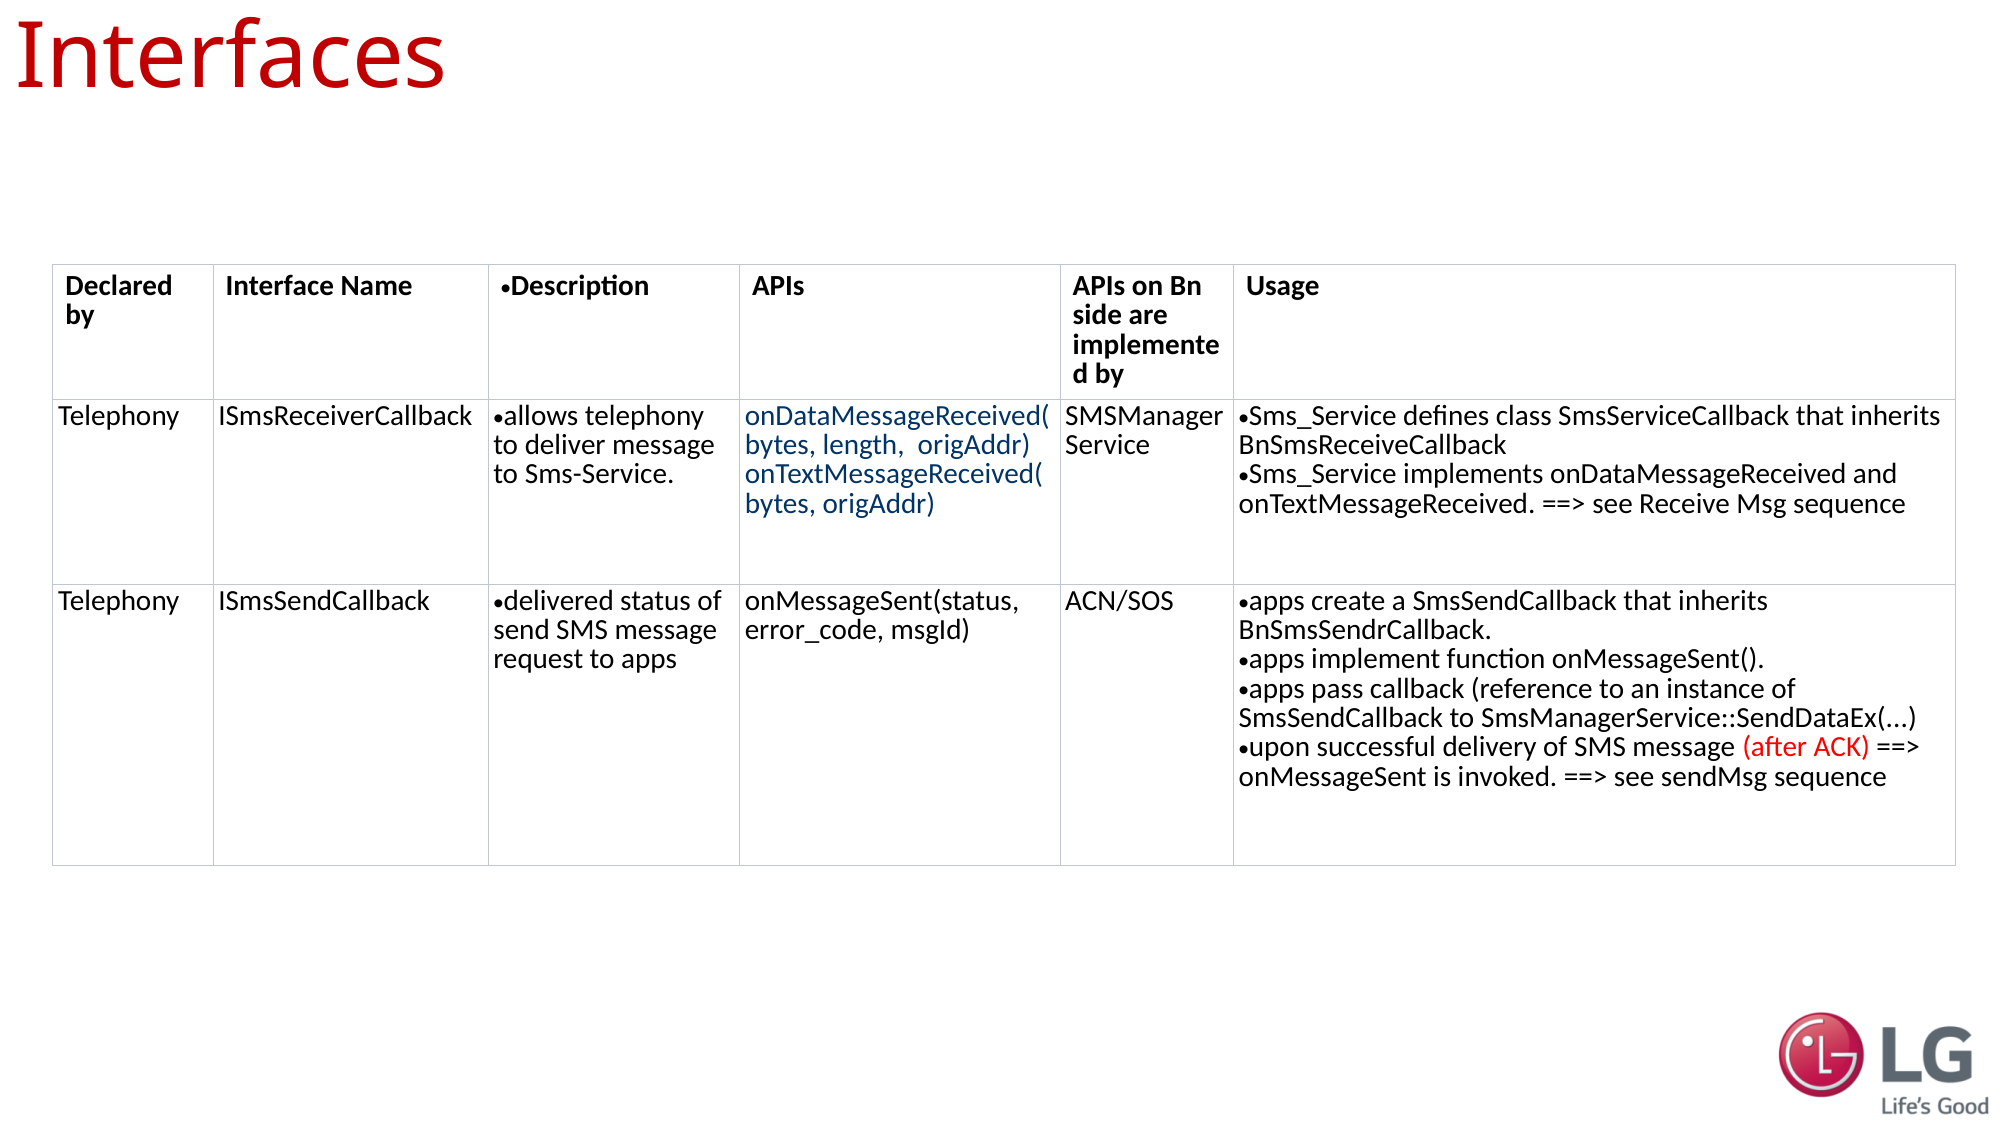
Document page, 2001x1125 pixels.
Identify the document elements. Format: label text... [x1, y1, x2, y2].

table_cell onMessageSent(status, error_code, msgId) [740, 585, 1060, 865]
title Interfaces [0, 0, 2000, 117]
table_cell ISmsReceiverCallback [214, 400, 488, 584]
table_cell ISmsSendCallback [214, 585, 488, 865]
table_header APIs on Bn side are implemented by [1061, 265, 1233, 399]
table_header Declared by [53, 265, 213, 399]
table_cell delivered status of send SMS message request to apps [489, 585, 739, 865]
table_cell Sms_Service defines class SmsServiceCallback that inherits BnSmsReceiveCallback Sms_Service implements onDataMessageReceived and onTextMessageReceived. ==> see Receive Msg sequence [1234, 400, 1955, 584]
table_header Interface Name [214, 265, 488, 399]
table_cell SMSManagerService [1061, 400, 1233, 584]
table_header APIs [740, 265, 1060, 399]
table_cell onDataMessageReceived(bytes, length, origAddr) onTextMessageReceived(bytes, origAddr) [740, 400, 1060, 584]
table_cell ACN/SOS [1061, 585, 1233, 865]
table_cell Telephony [53, 400, 213, 584]
picture [1767, 999, 2000, 1125]
table_header Description [489, 265, 739, 399]
table_cell Telephony [53, 585, 213, 865]
table_cell allows telephony to deliver message to Sms-Service. [489, 400, 739, 584]
table_cell apps create a SmsSendCallback that inherits BnSmsSendrCallback. apps implement function onMessageSent(). apps pass callback (reference to an instance of SmsSendCallback to SmsManagerService::SendDataEx(...) upon successful delivery of SMS message (after ACK) ==> onMessageSent is invoked. ==> see sendMsg sequence [1234, 585, 1955, 865]
table_header Usage [1234, 265, 1955, 399]
